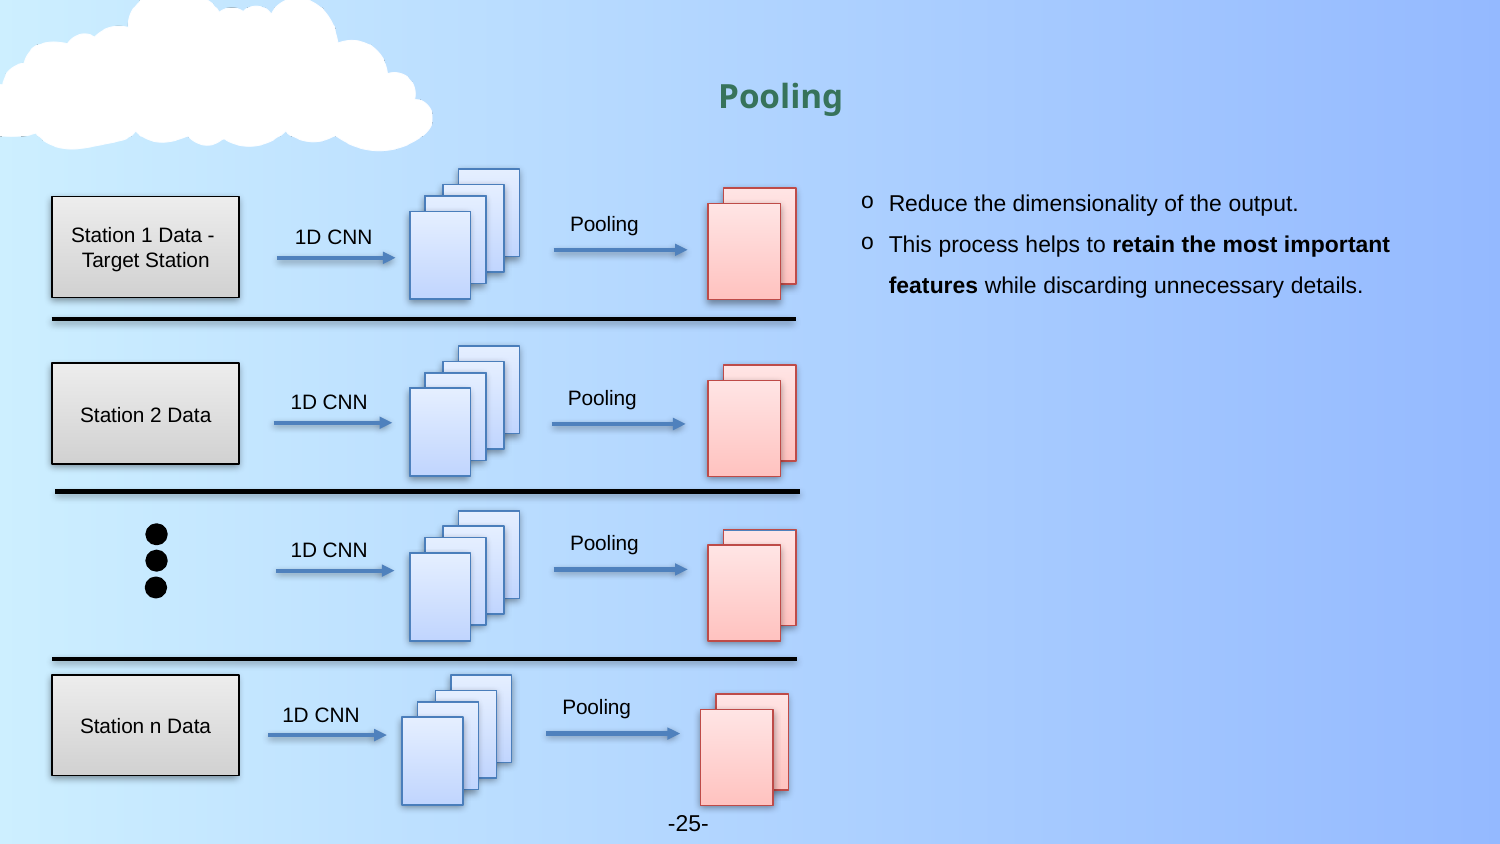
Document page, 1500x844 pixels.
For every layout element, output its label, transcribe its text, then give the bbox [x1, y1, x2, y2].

text_box [707, 380, 781, 477]
text_box [707, 203, 781, 300]
text_box [409, 211, 471, 300]
text_box Station 2 Data [51, 362, 240, 465]
text_box Station n Data [51, 674, 240, 776]
text_box [723, 187, 797, 285]
text_box [409, 552, 471, 642]
text_box [424, 537, 487, 626]
text_box [409, 387, 471, 477]
text_box [145, 523, 168, 546]
text_box [707, 544, 781, 642]
text_box [700, 709, 774, 806]
text_box -25- [653, 800, 726, 844]
text_box [715, 693, 789, 791]
text_box [723, 364, 797, 462]
text_box [723, 529, 797, 626]
text_box Pooling [553, 376, 672, 417]
text_box [450, 674, 512, 763]
text_box 1D CNN [275, 380, 395, 421]
text_box [417, 701, 479, 790]
text_box 1D CNN [267, 693, 386, 734]
text_box [442, 184, 505, 273]
text_box [435, 690, 497, 779]
text_box [145, 549, 168, 572]
text_box Pooling [555, 202, 674, 243]
text_box Station 1 Data - Target Station [51, 196, 240, 298]
text_box Pooling [555, 522, 674, 563]
text_box [458, 345, 520, 434]
text_box Reduce the dimensionality of the output. This process helps to retain the most important features while discarding unnecessary details. [845, 167, 1473, 306]
text_box [442, 525, 505, 615]
text_box 1D CNN [275, 528, 395, 569]
text_box Pooling [433, 66, 1265, 115]
text_box [401, 716, 464, 806]
text_box [144, 576, 168, 599]
text_box [458, 510, 520, 599]
text_box [442, 361, 505, 450]
text_box [0, 0, 433, 156]
text_box [458, 168, 520, 257]
text_box [424, 372, 487, 461]
text_box 1D CNN [280, 215, 399, 256]
text_box Pooling [547, 686, 667, 727]
text_box [424, 195, 487, 284]
